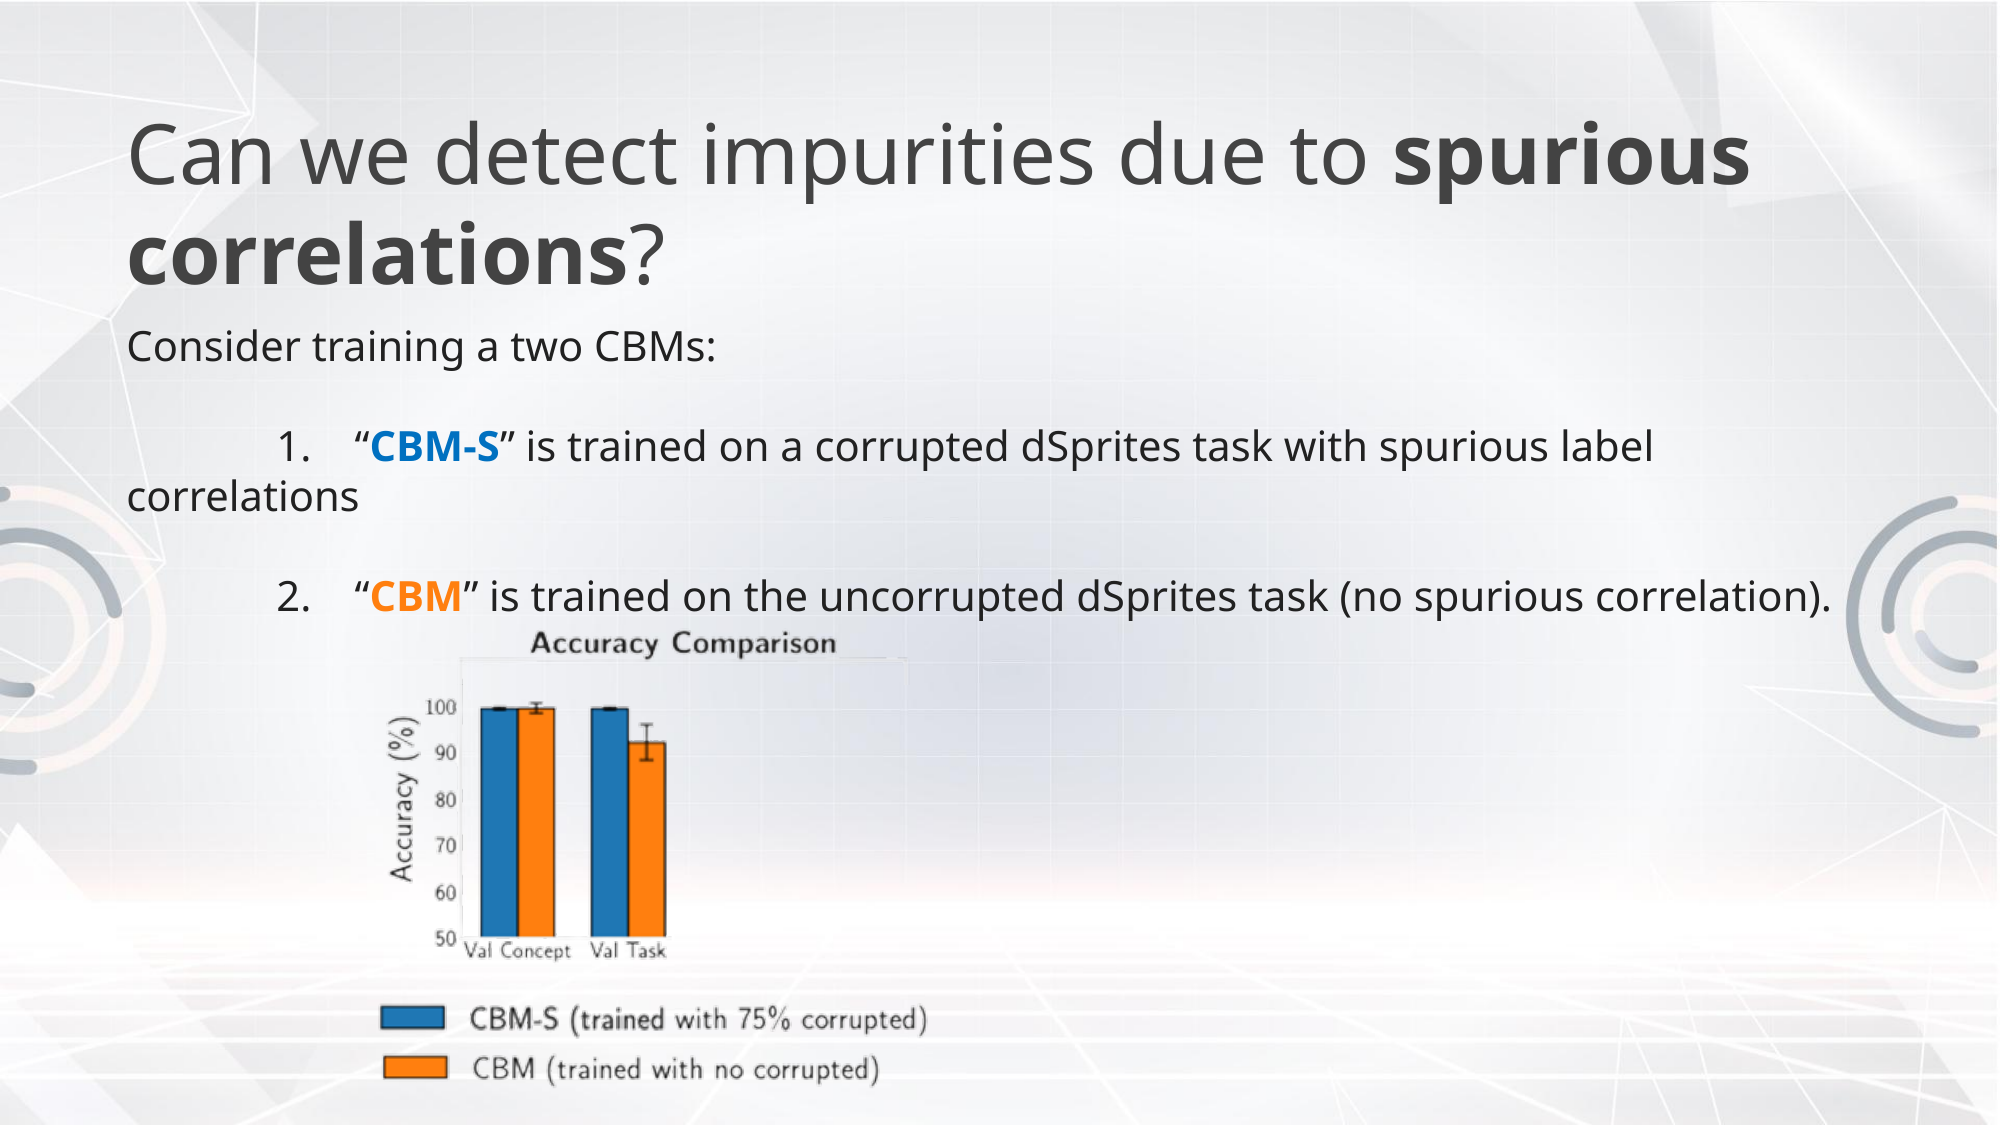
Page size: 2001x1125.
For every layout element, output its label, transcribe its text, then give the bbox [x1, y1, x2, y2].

picture [0, 0, 2000, 1125]
text_box Consider training a two CBMs: 1. “CBM-S” is trained on a corrupted dSprites task with spurious label correlations 2. “CBM” is trained on the uncorrupted dSprites task (no spurious correlation). [111, 311, 1889, 627]
title Can we detect impurities due to spurious correlations? [111, 131, 1889, 311]
